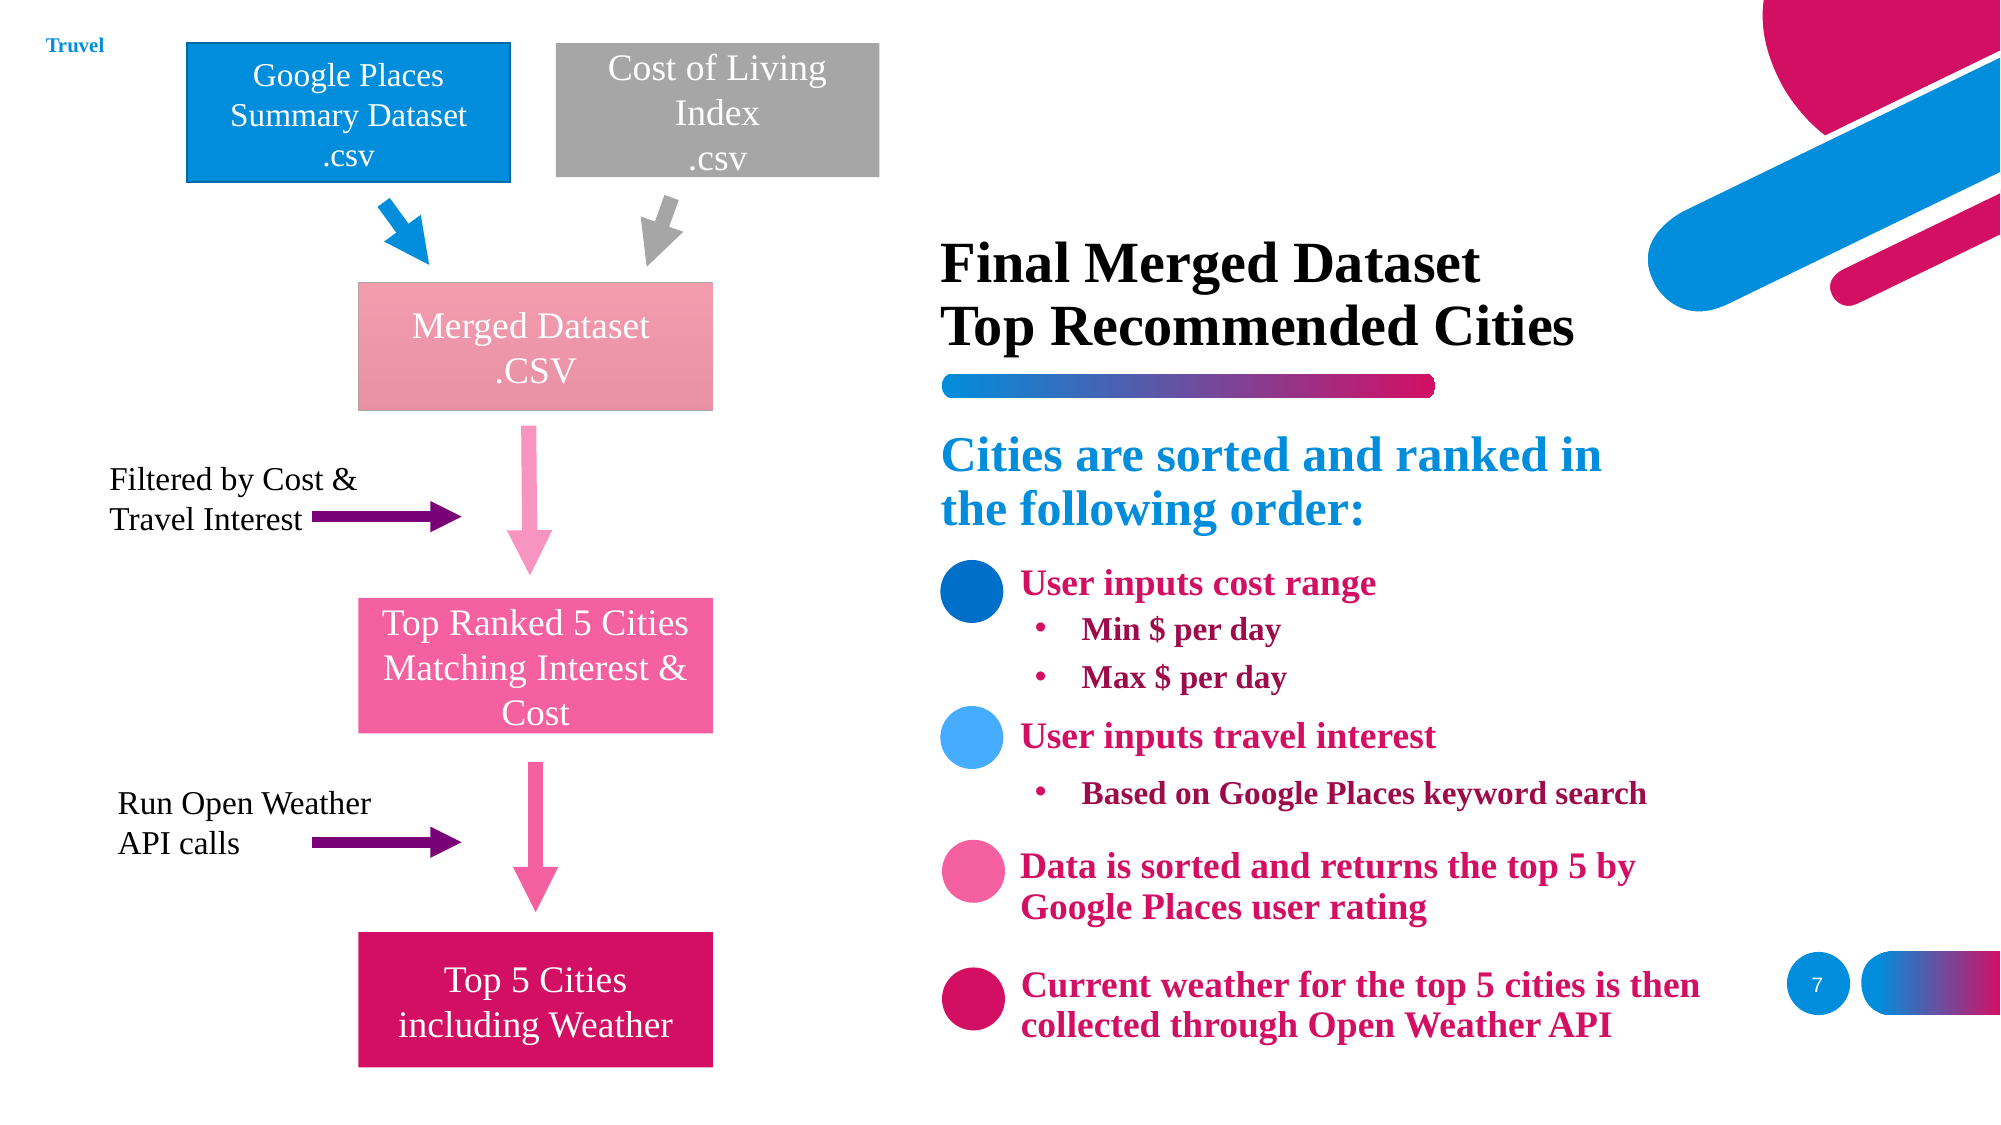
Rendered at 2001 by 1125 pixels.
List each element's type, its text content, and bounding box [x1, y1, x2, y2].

text_box [941, 967, 1005, 1031]
list Data is sorted and returns the top 5 by Google Places user rating [1005, 836, 1773, 936]
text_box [94, 43, 880, 1068]
list Min $ per day Max $ per day [1019, 604, 1414, 692]
slide_number 7 [1772, 954, 1863, 1015]
list User inputs travel interest [1005, 704, 1498, 765]
title Final Merged Dataset Top Recommended Cities [925, 213, 1647, 366]
list User inputs cost range [1005, 550, 1434, 611]
text_box [940, 706, 1004, 770]
text_box [940, 559, 1004, 623]
footer Truvel [30, 13, 158, 74]
list Current weather for the top 5 cities is then collected through Open Weather API [1005, 967, 1808, 1054]
text_box [941, 839, 1005, 903]
list Based on Google Places keyword search [1019, 768, 1679, 832]
list Cities are sorted and ranked in the following order: [925, 420, 1690, 559]
